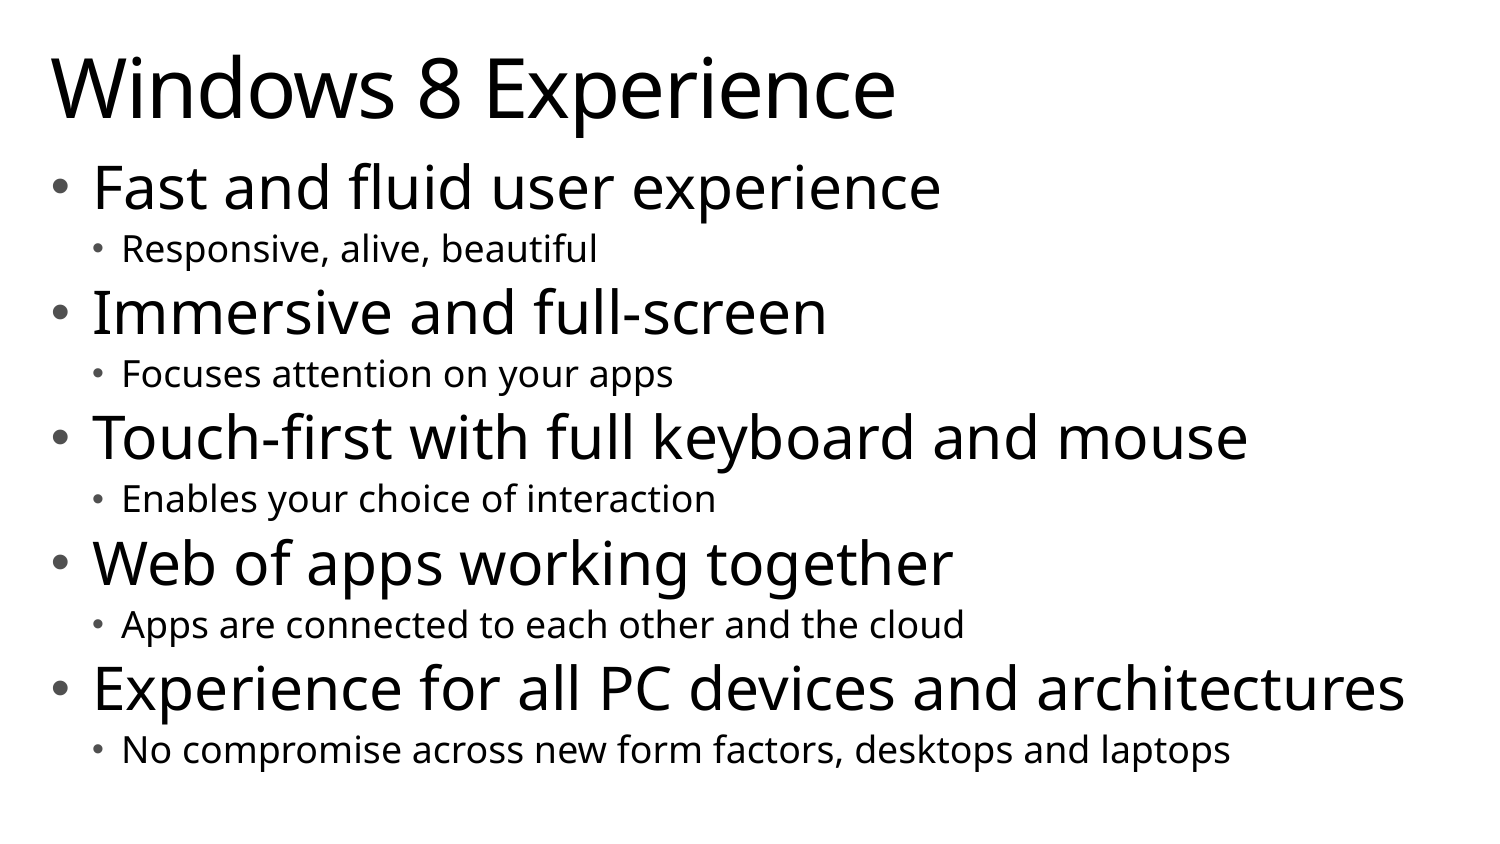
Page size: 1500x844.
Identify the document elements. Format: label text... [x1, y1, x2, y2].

list Fast and fluid user experience Responsive, alive, beautiful Immersive and full-screen Focuses attention on your apps Touch-first with full keyboard and mouse Enables your choice of interaction Web of apps working together Apps are connected to each other and the cloud Experience for all PC devices and architectures No compromise across new form factors, desktops and laptops [33, 147, 1467, 807]
title Windows 8 Experience [33, 35, 1468, 147]
